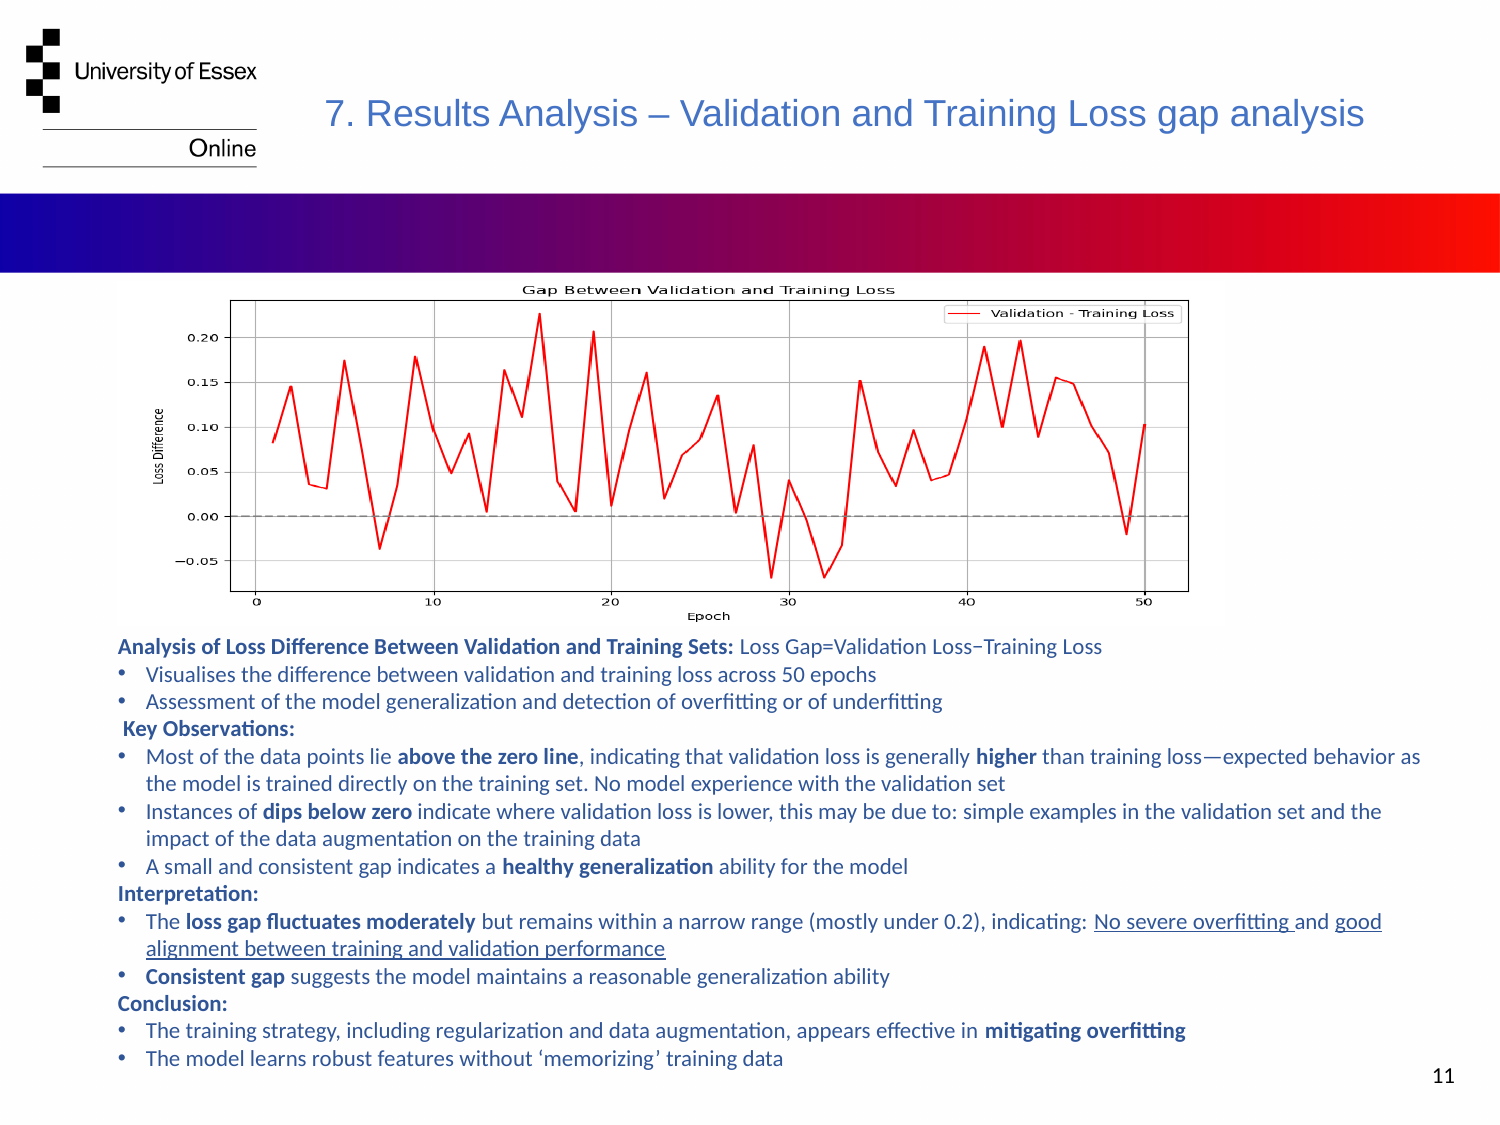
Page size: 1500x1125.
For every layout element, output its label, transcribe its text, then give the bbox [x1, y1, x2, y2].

text_box 11 [1417, 1053, 1472, 1096]
text_box 7. Results Analysis – Validation and Training Loss gap analysis [309, 81, 1418, 142]
text_box Analysis of Loss Difference Between Validation and Training Sets: Loss Gap=Validation Loss−Training Loss Visualises the difference between validation and training loss across 50 epochs Assessment of the model generalization and detection of overfitting or of underfitting Key Observations: Most of the data points lie above the zero line, indicating that validation loss is generally higher than training loss—expected behavior as the model is trained directly on the training set. No model experience with the validation set Instances of dips below zero indicate where validation loss is lower, this may be due to: simple examples in the validation set and the impact of the data augmentation on the training data A small and consistent gap indicates a healthy generalization ability for the model Interpretation: The loss gap fluctuates moderately but remains within a narrow range (mostly under 0.2), indicating: No severe overfitting and good alignment between training and validation performance Consistent gap suggests the model maintains a reasonable generalization ability Conclusion: The training strategy, including regularization and data augmentation, appears effective in mitigating overfitting The model learns robust features without ‘memorizing’ training data [103, 624, 1439, 1079]
picture [0, 0, 1500, 1125]
